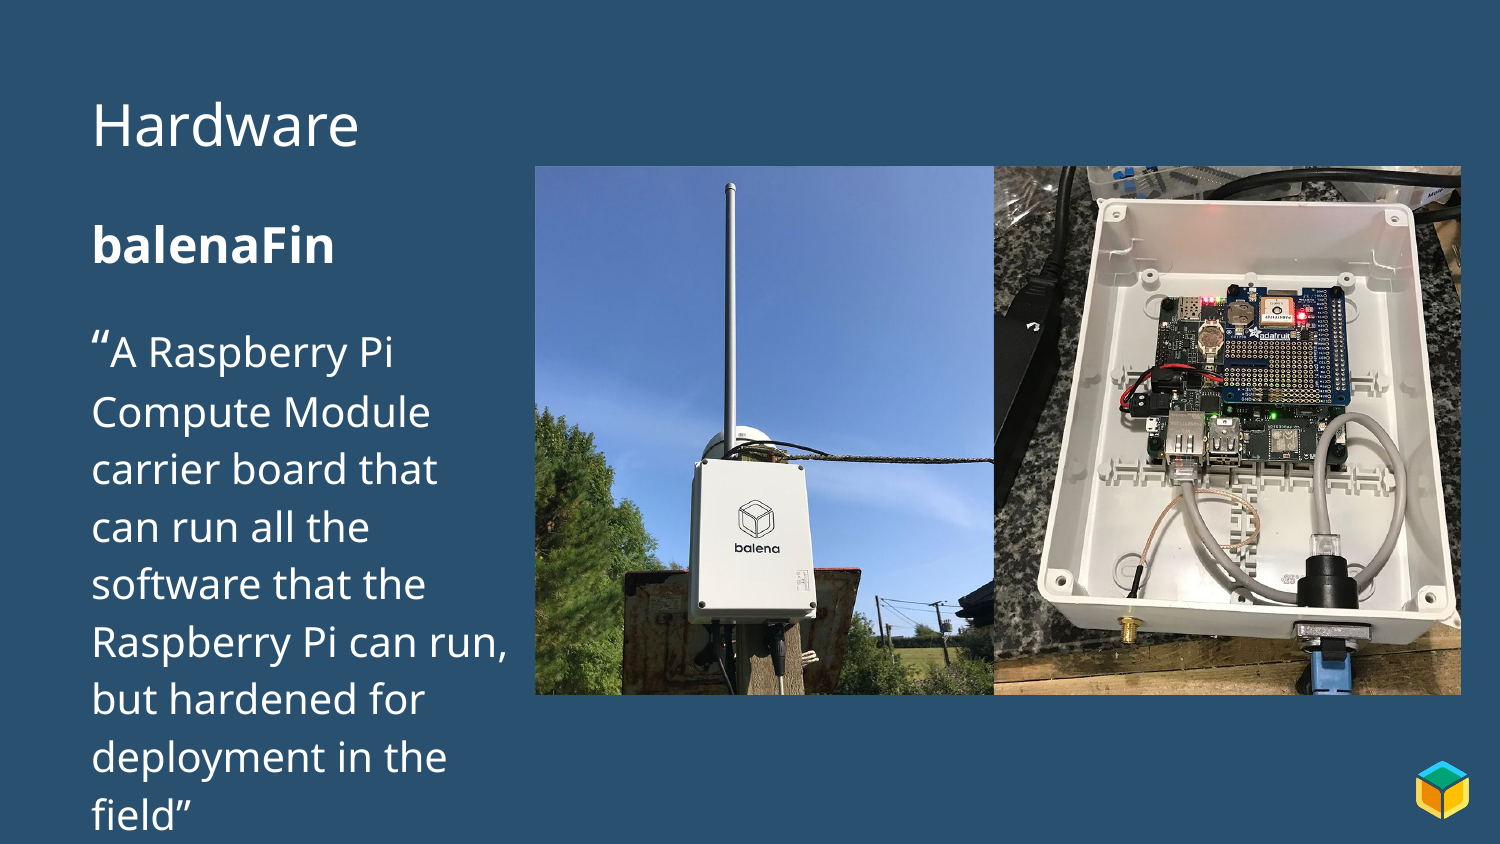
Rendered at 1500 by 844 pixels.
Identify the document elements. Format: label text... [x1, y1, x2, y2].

picture [1416, 761, 1469, 819]
picture [535, 166, 1461, 695]
title Hardware [76, 72, 1474, 167]
list balenaFin “A Raspberry Pi Compute Module carrier board that can run all the software that the Raspberry Pi can run, but hardened for deployment in the field” [76, 189, 525, 750]
